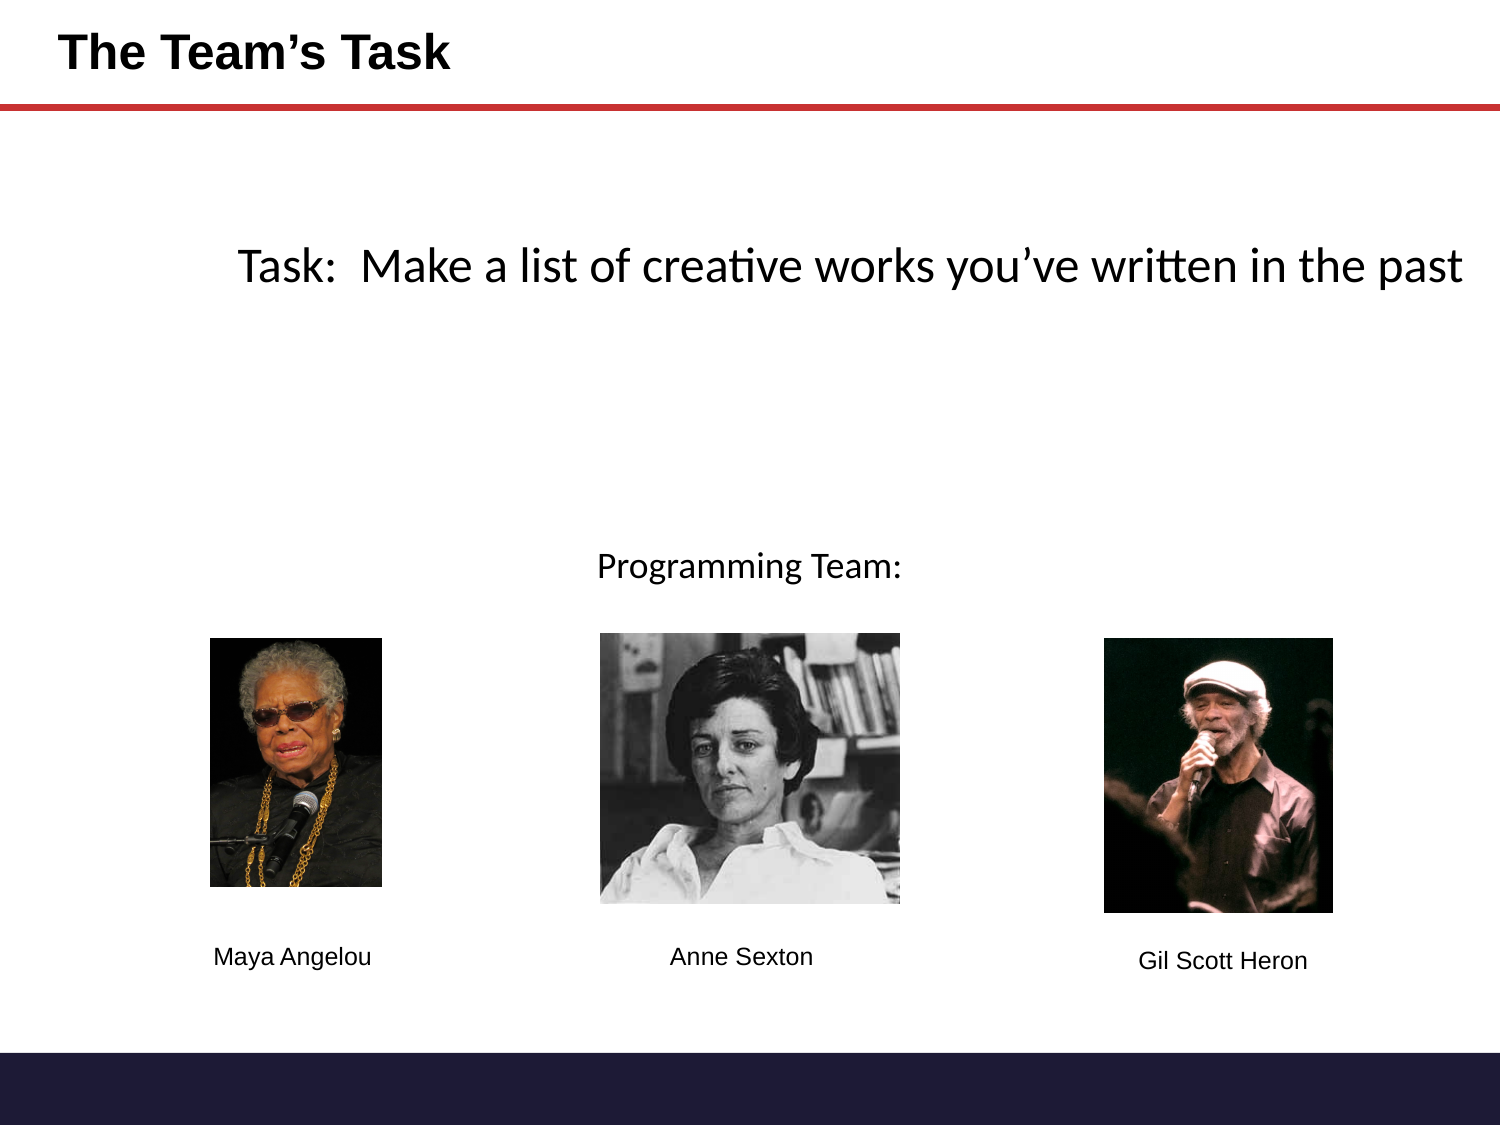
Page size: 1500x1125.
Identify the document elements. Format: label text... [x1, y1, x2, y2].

picture [599, 632, 901, 905]
text_box Maya Angelou [205, 932, 381, 978]
text_box Programming Team: [589, 533, 911, 594]
picture [1103, 638, 1333, 913]
picture [210, 638, 382, 887]
text_box Gil Scott Heron [1130, 937, 1317, 983]
text_box Task: Make a list of creative works you’ve written in the past [229, 224, 1472, 300]
text_box Anne Sexton [662, 932, 822, 978]
title The Team’s Task [49, 0, 948, 108]
